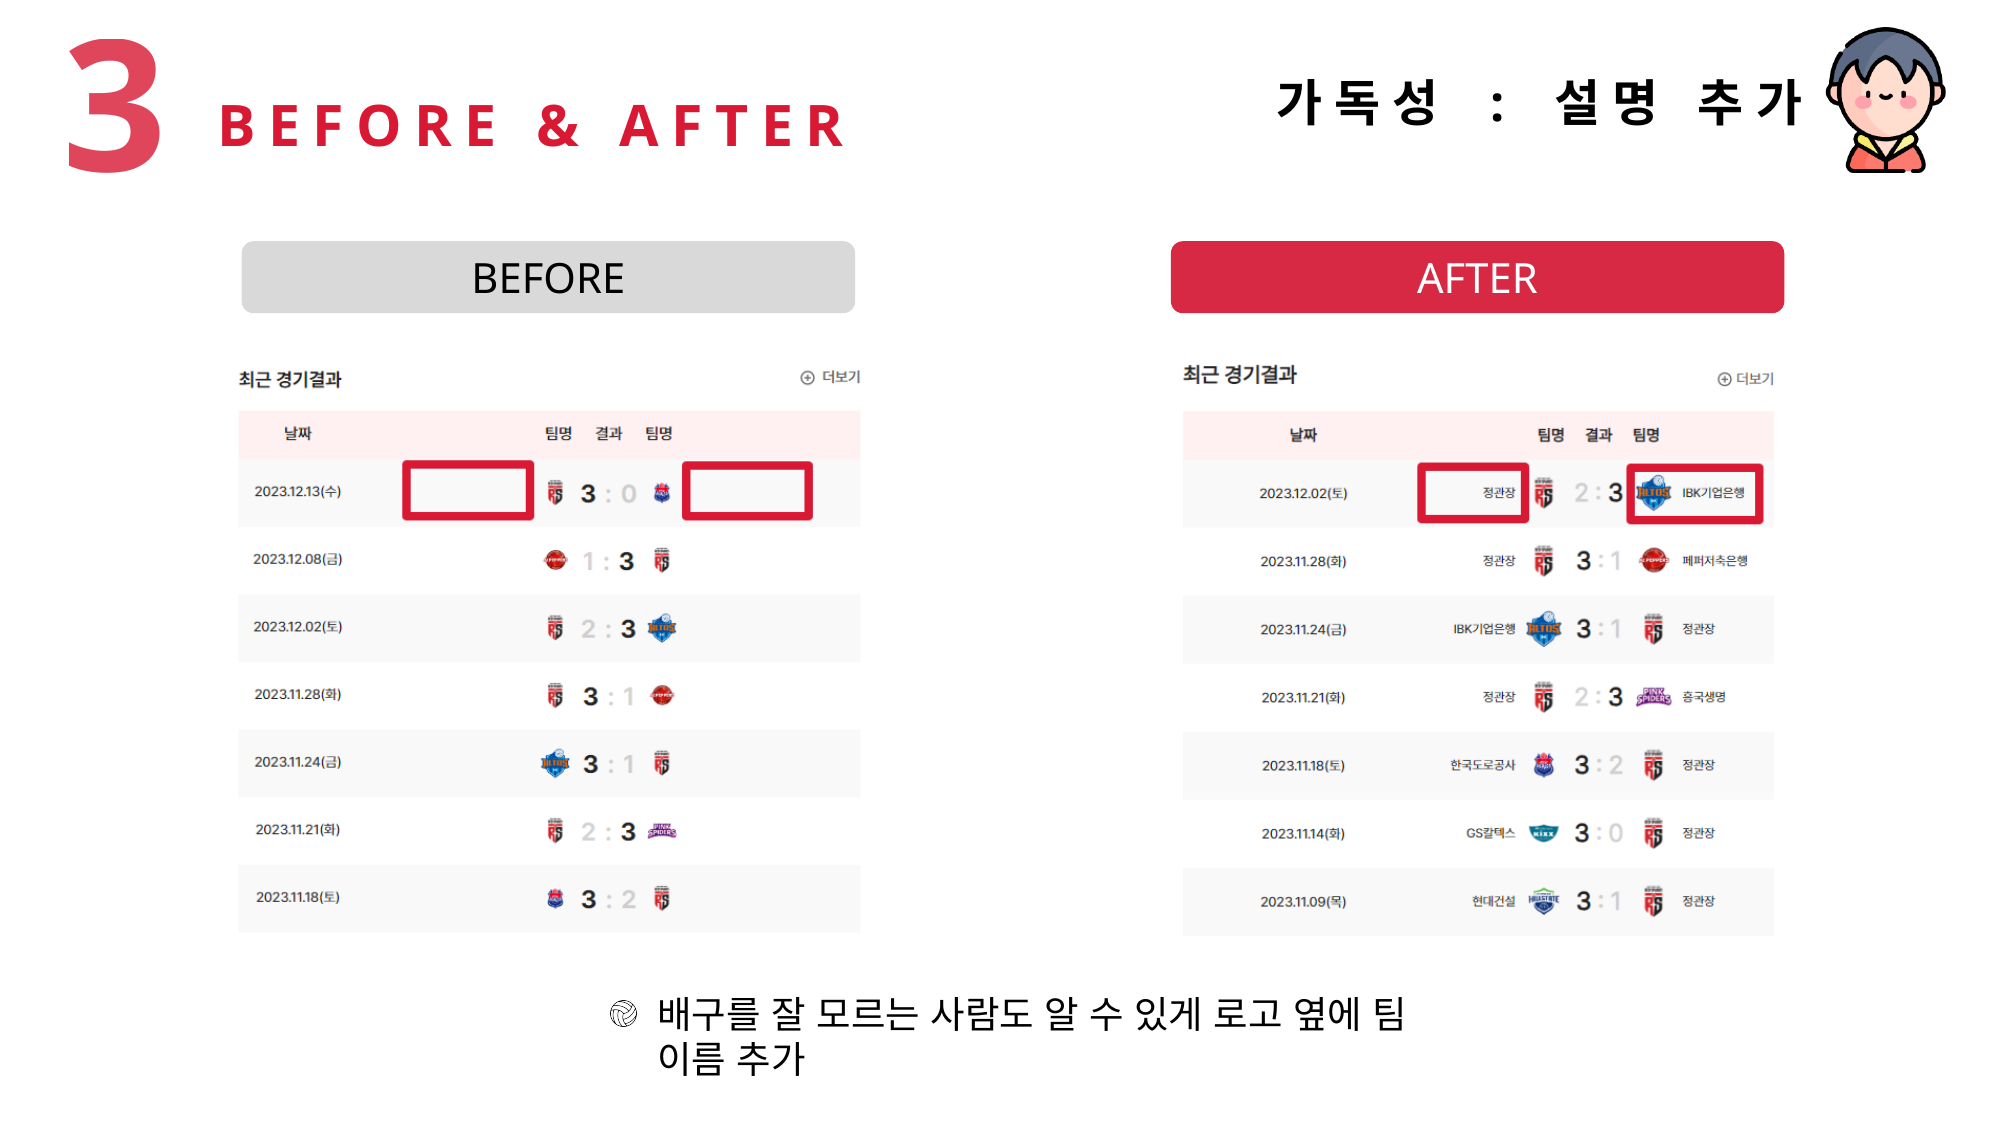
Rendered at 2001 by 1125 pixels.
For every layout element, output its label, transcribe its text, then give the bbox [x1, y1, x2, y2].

picture [226, 343, 871, 960]
picture [1813, 27, 1958, 173]
text_box BEFORE [240, 240, 857, 315]
text_box 가독성 : 설명 추가 [1234, 47, 1813, 164]
picture [1157, 339, 1798, 960]
picture [610, 1000, 637, 1027]
text_box AFTER [1169, 240, 1786, 315]
text_box 배구를 잘 모르는 사람도 알 수 있게 로고 옆에 팀 이름 추가 [595, 983, 1478, 1089]
text_box 3 [47, 0, 242, 216]
text_box BEFORE & AFTER [242, 67, 873, 190]
